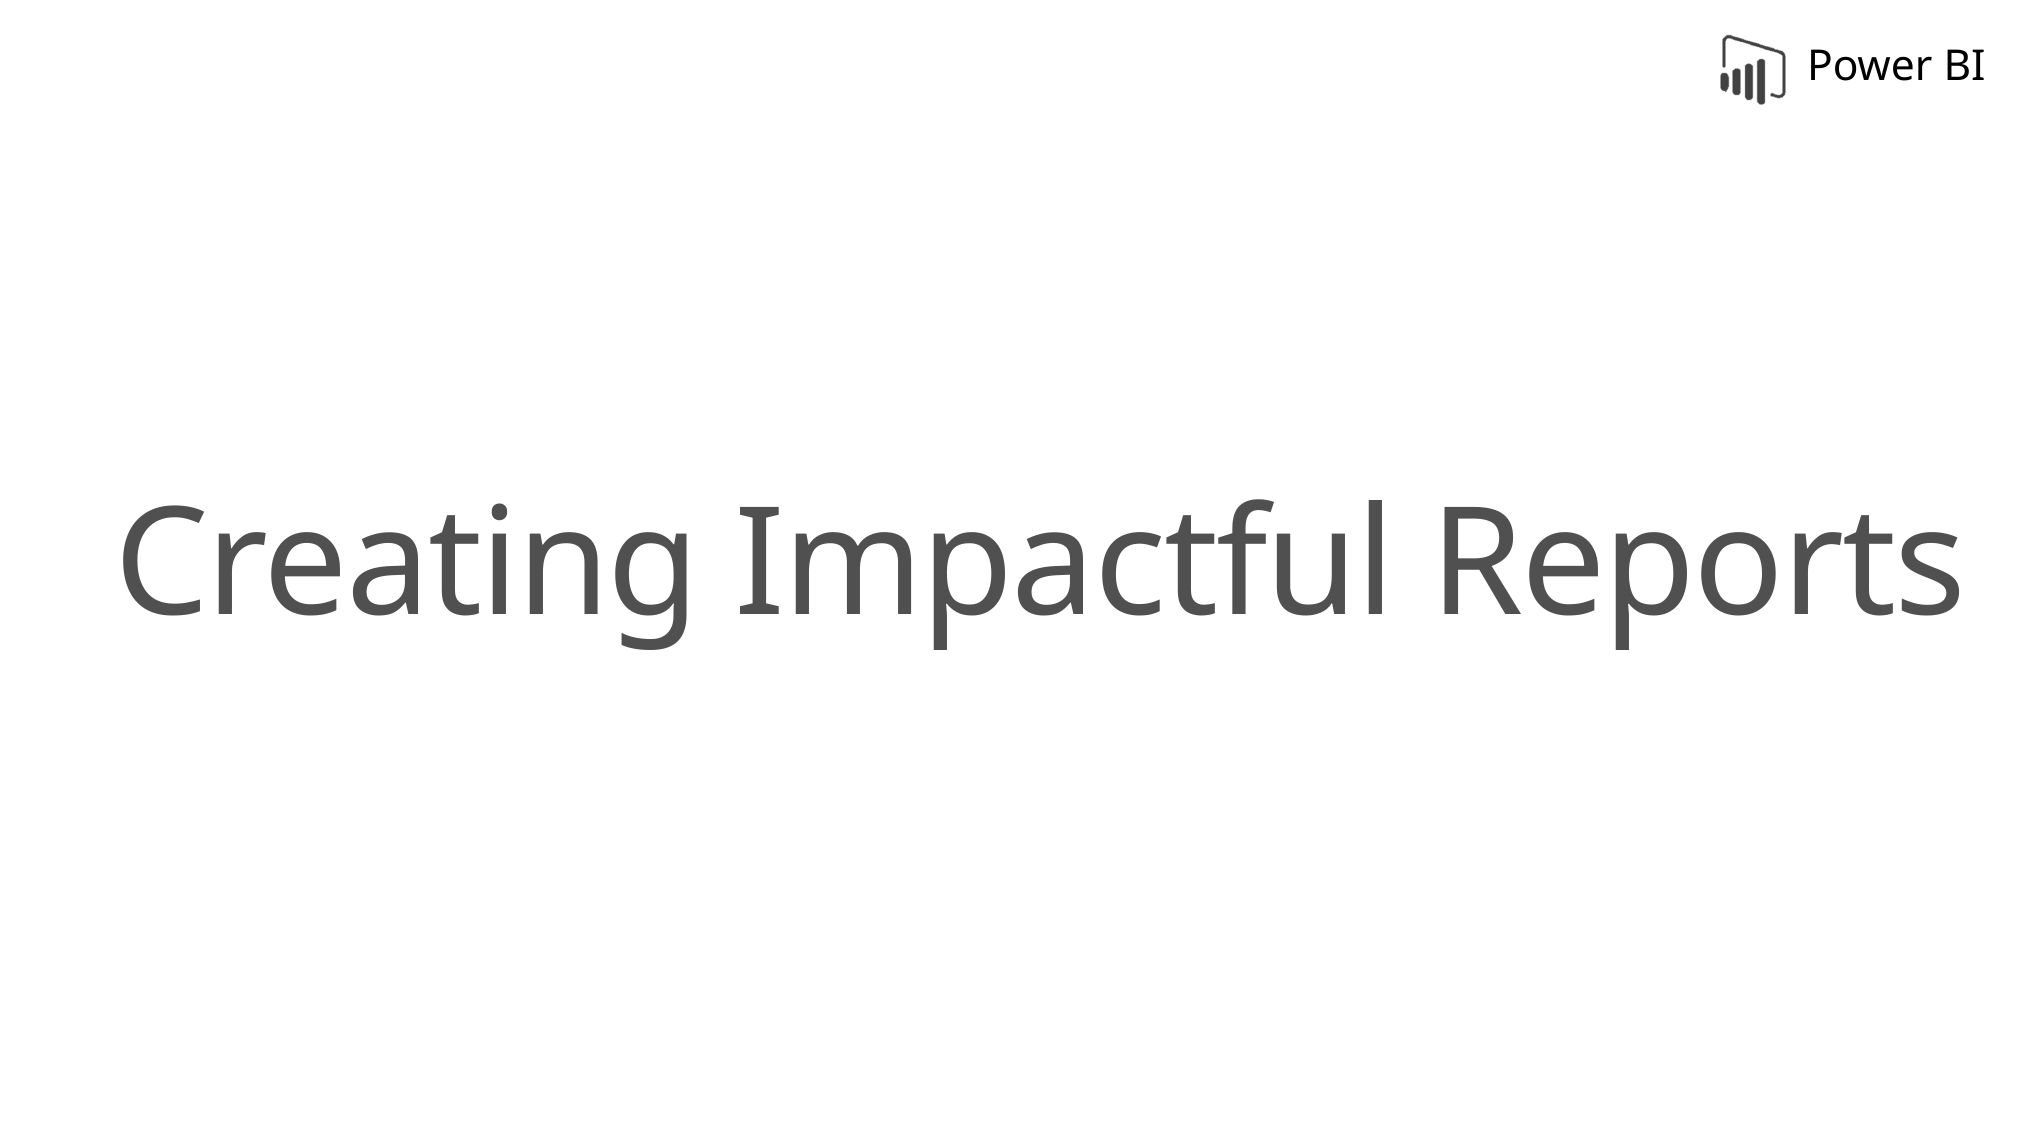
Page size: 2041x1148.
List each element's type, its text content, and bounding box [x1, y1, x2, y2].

title Creating Impactful Reports [90, 470, 2040, 665]
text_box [1709, 20, 2024, 118]
